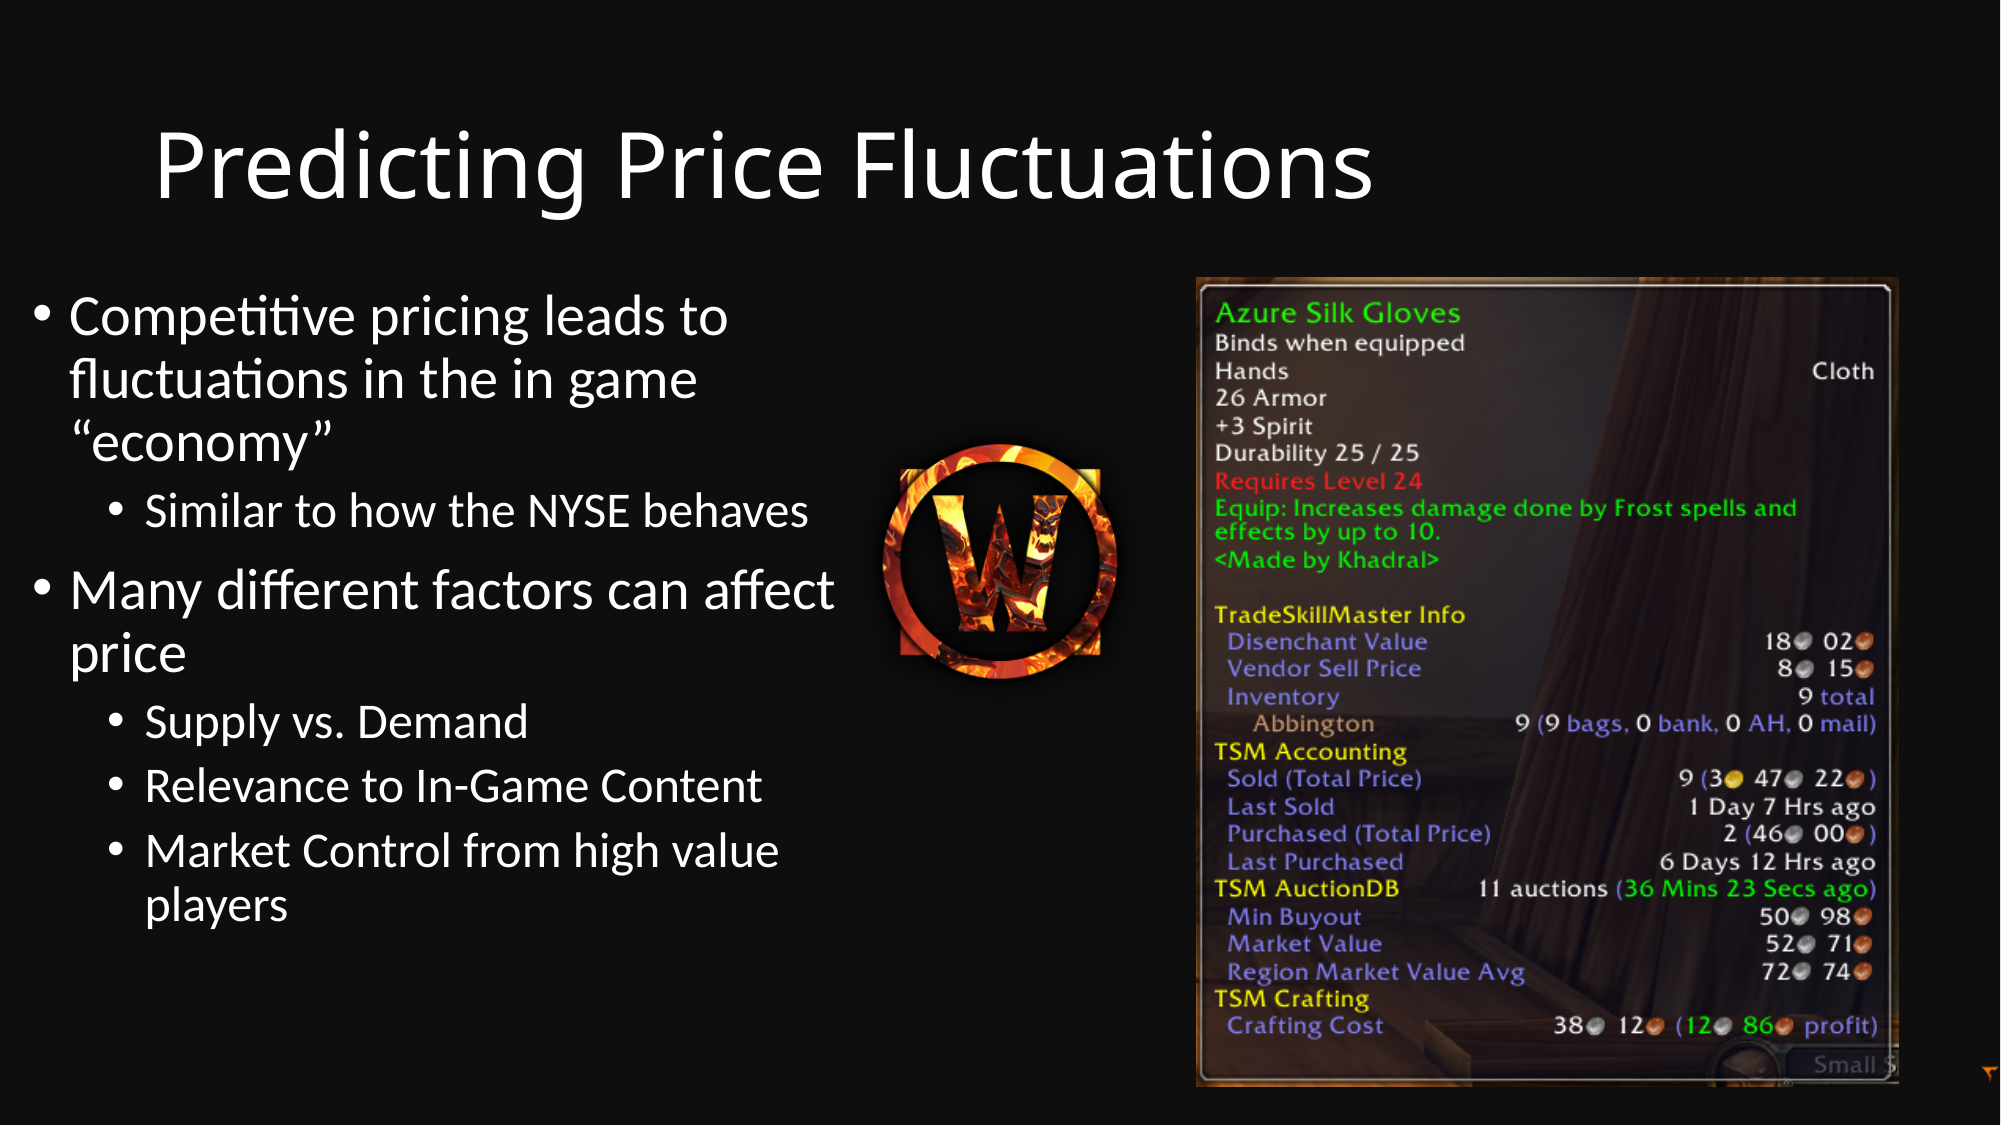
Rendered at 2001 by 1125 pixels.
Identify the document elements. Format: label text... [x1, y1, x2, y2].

list Competitive pricing leads to fluctuations in the in game “economy” Similar to how the NYSE behaves Many different factors can affect price Supply vs. Demand Relevance to In-Game Content Market Control from high value players [17, 277, 876, 992]
picture [0, 0, 2001, 1125]
title Predicting Price Fluctuations [137, 59, 1863, 278]
